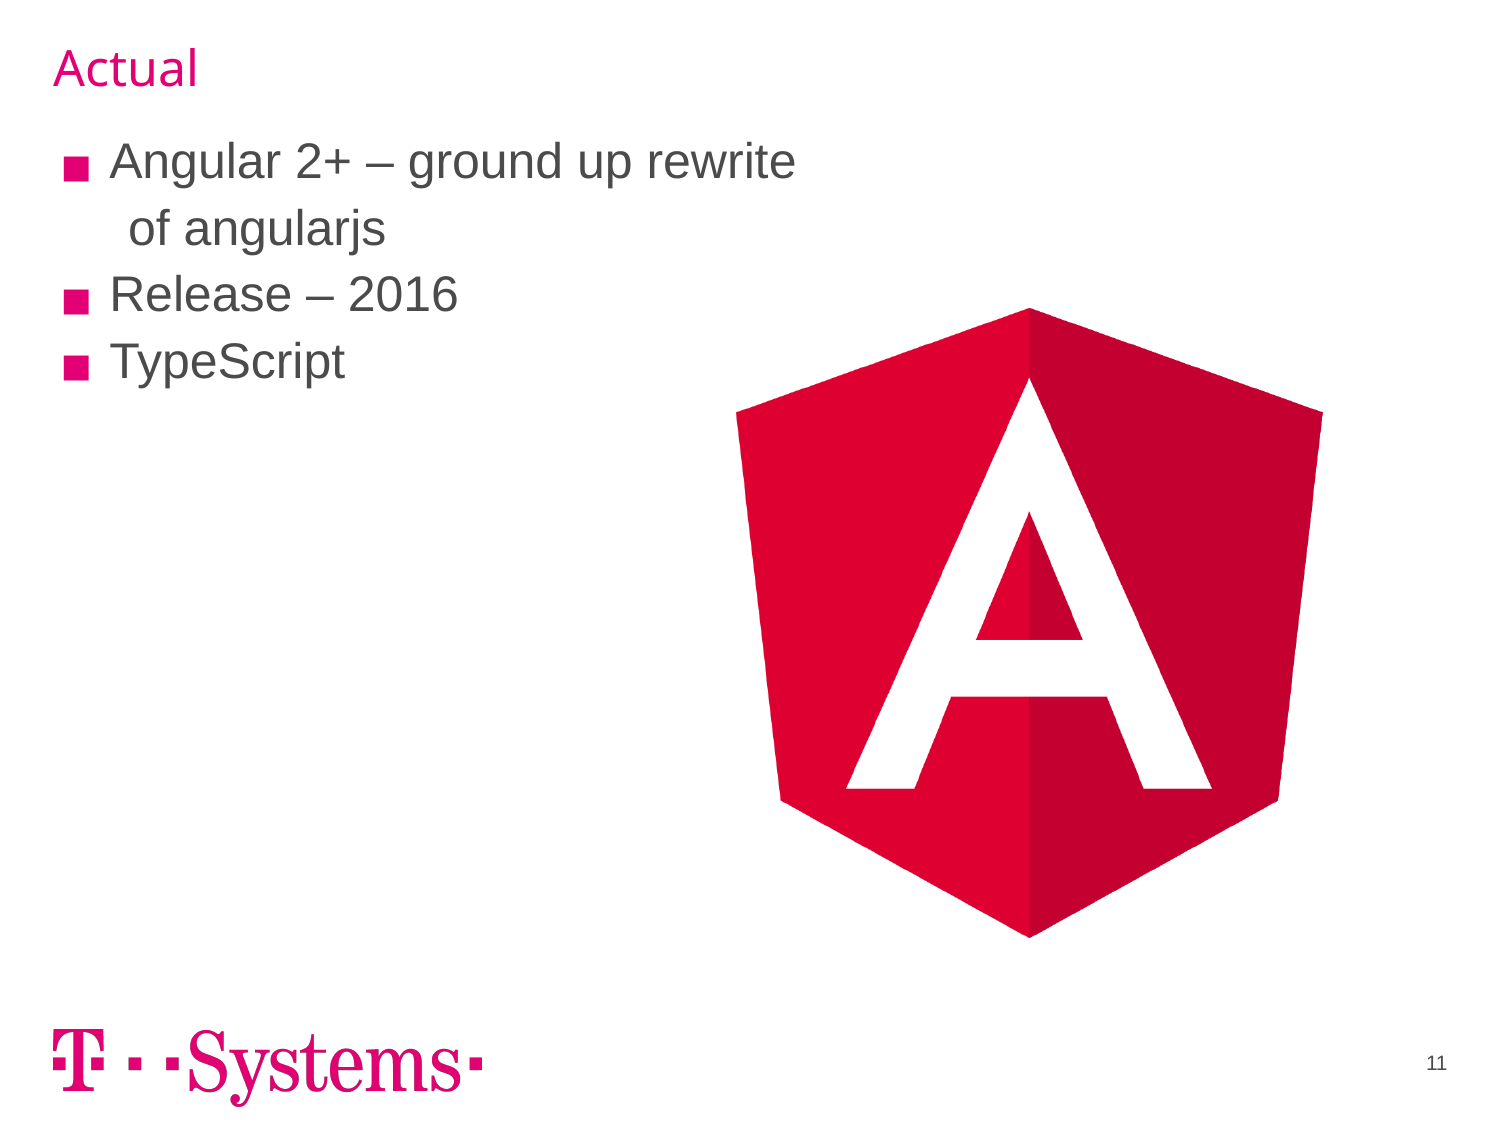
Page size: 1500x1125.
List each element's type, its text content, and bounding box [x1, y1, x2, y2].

text_box Angular 2+ – ground up rewrite of angularjs Release – 2016 TypeScript [53, 108, 1117, 953]
picture [53, 1029, 482, 1107]
title Actual [53, 43, 1447, 132]
slide_number 11 [1399, 1038, 1448, 1087]
picture [635, 213, 1424, 1002]
